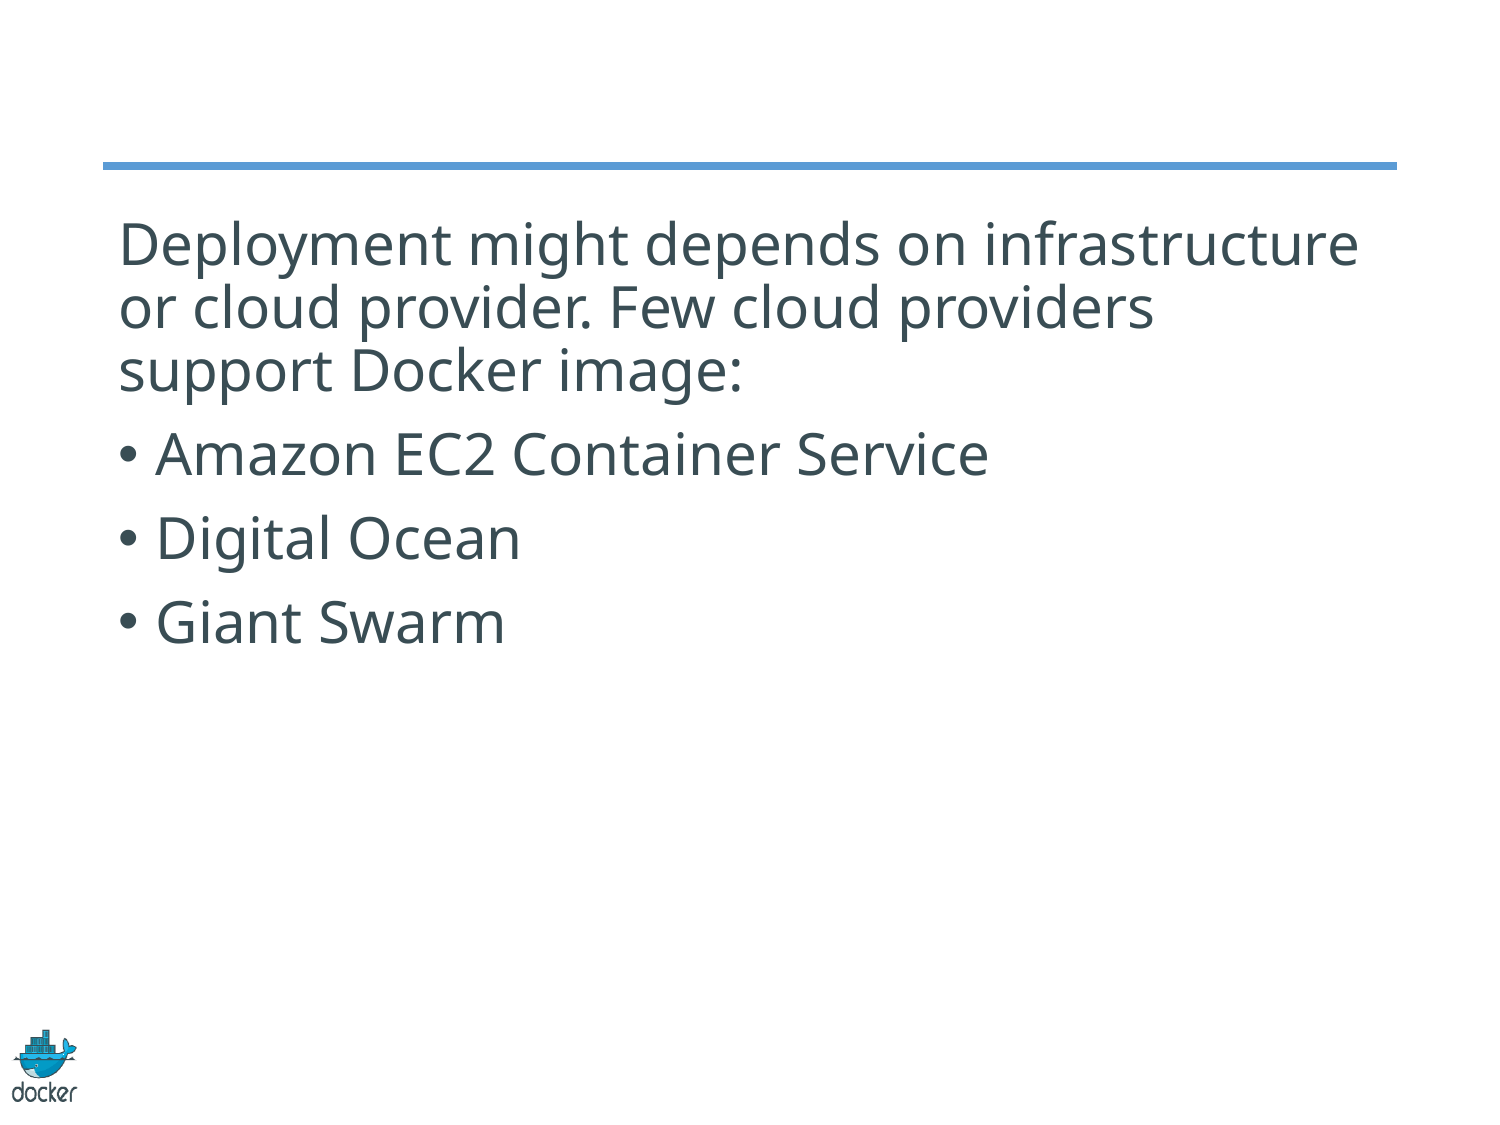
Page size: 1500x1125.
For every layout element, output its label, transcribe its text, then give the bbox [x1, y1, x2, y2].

picture [0, 1010, 98, 1121]
list Deployment might depends on infrastructure or cloud provider. Few cloud providers support Docker image: Amazon EC2 Container Service Digital Ocean Giant Swarm [103, 207, 1397, 1014]
